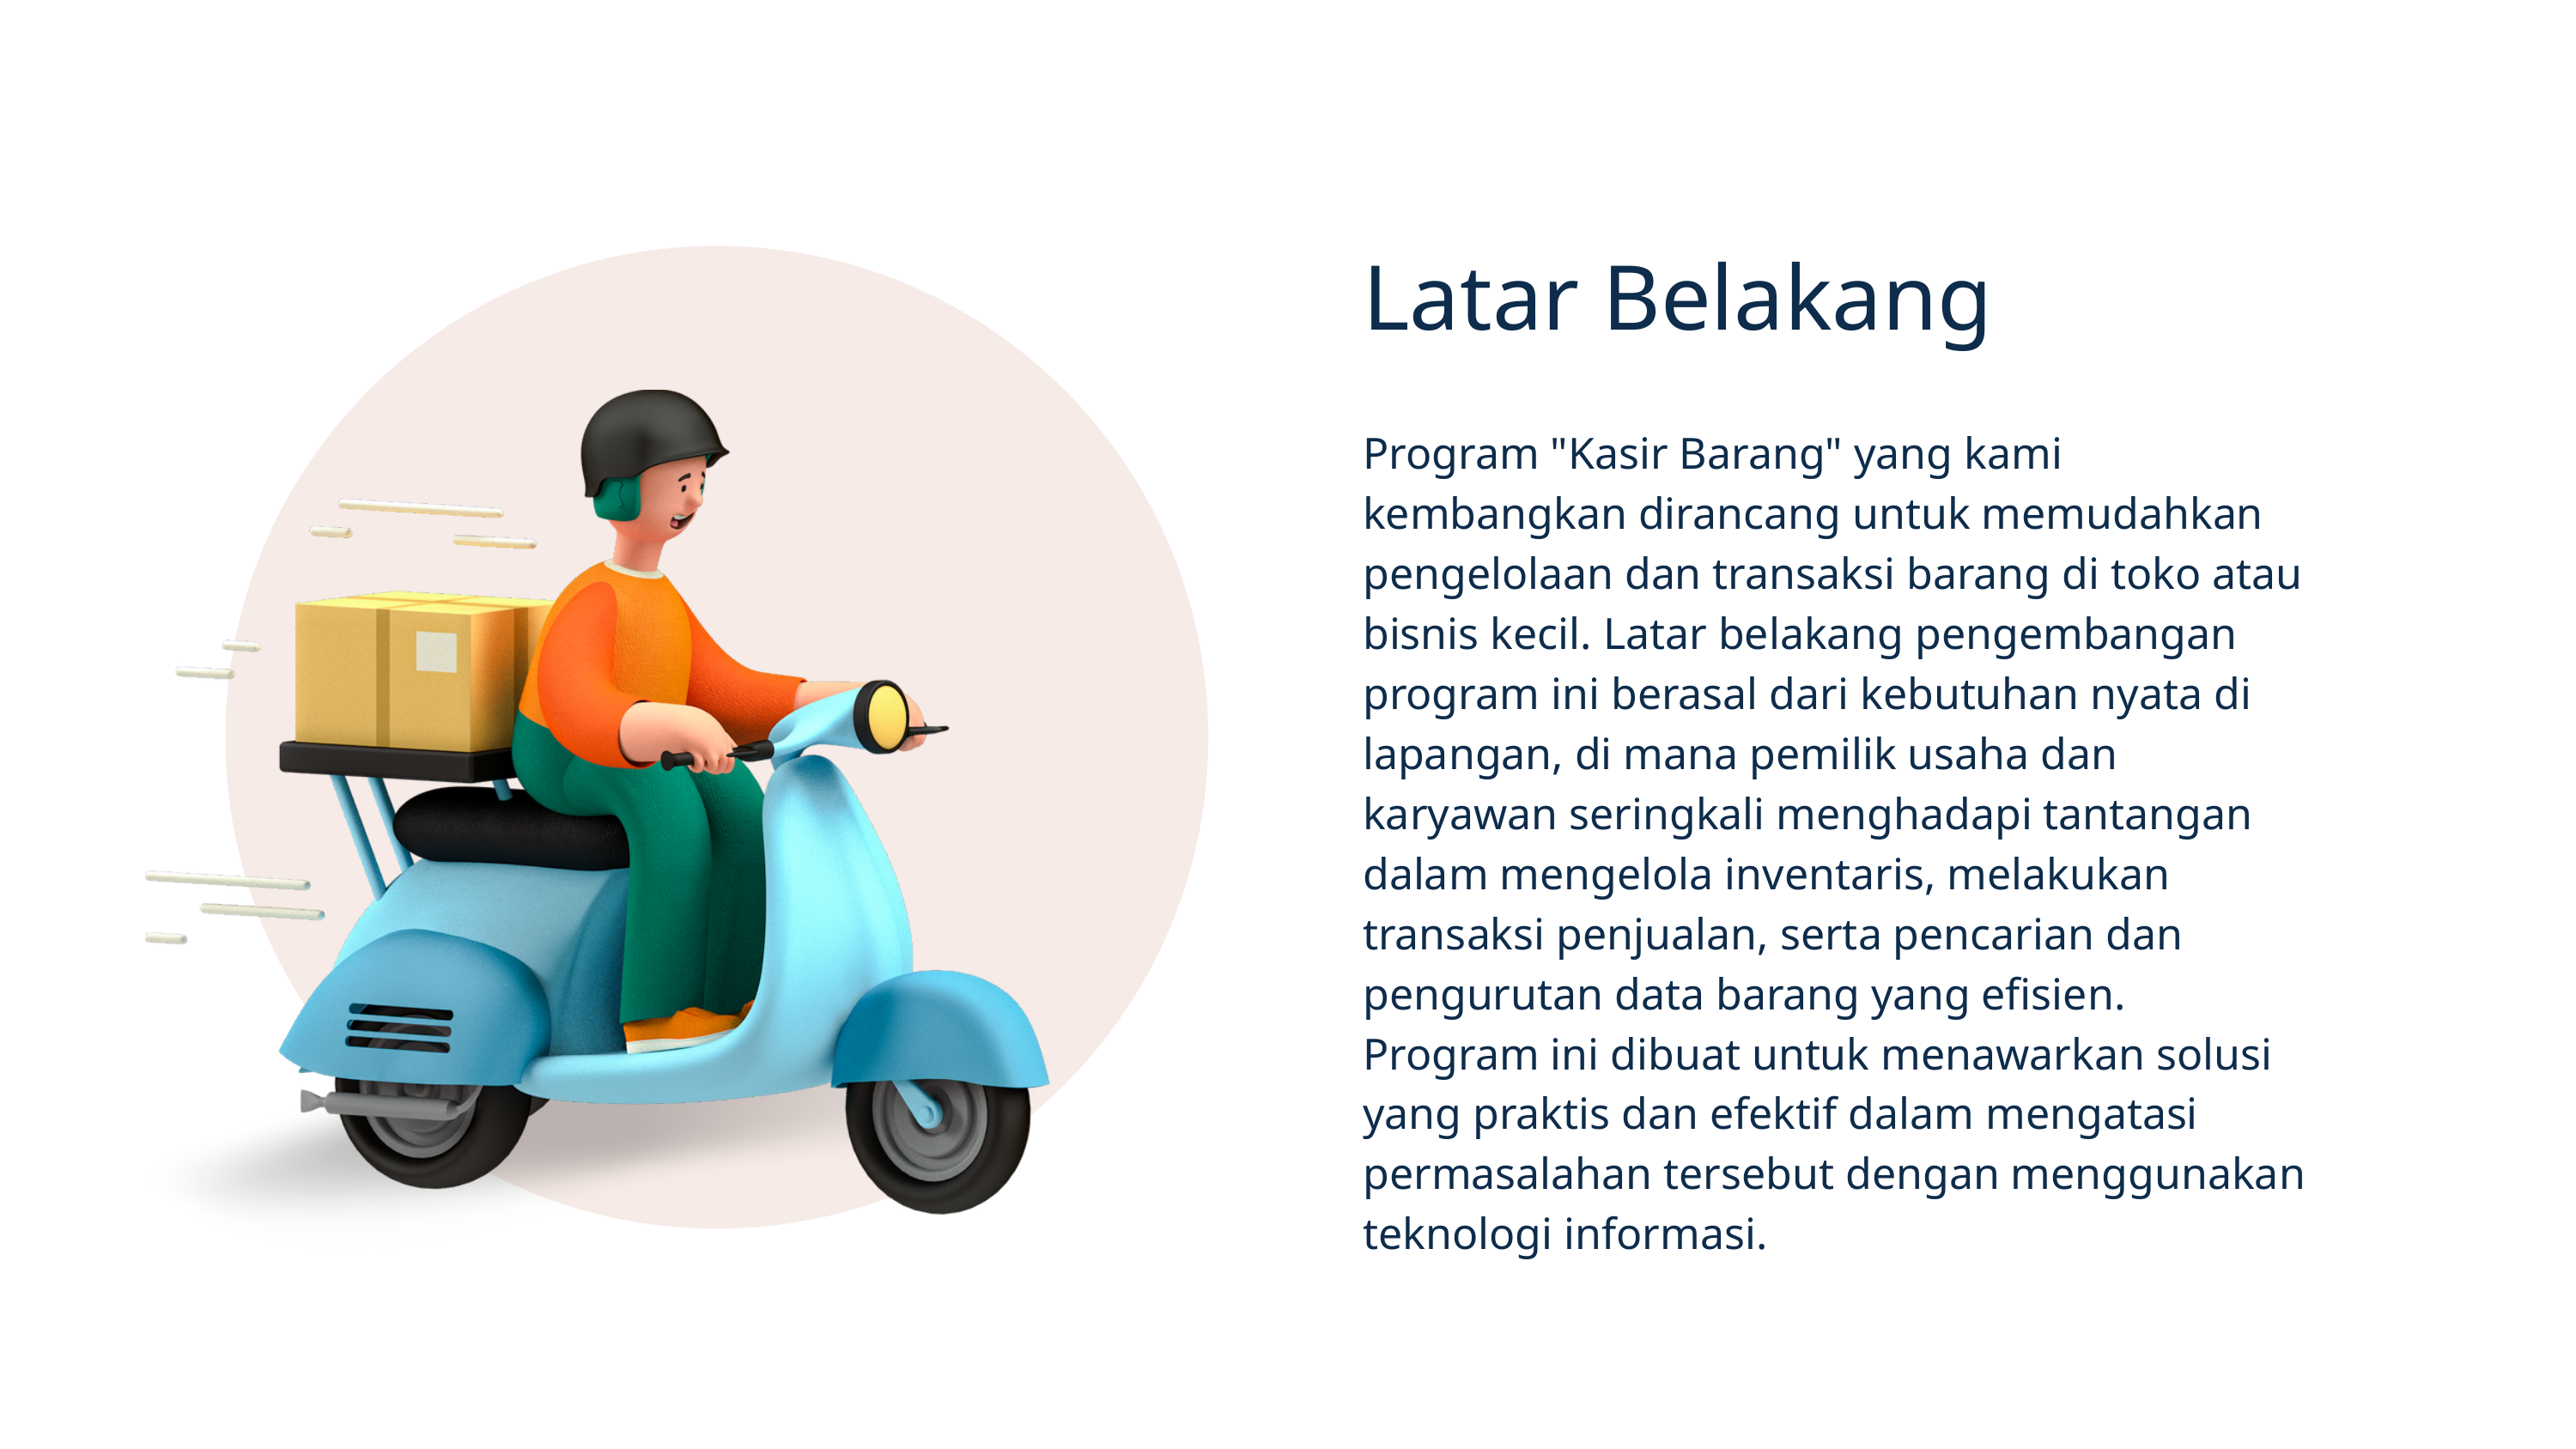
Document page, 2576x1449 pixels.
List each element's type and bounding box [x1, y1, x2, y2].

text_box [1362, 240, 2389, 1209]
text_box [144, 246, 1209, 1253]
